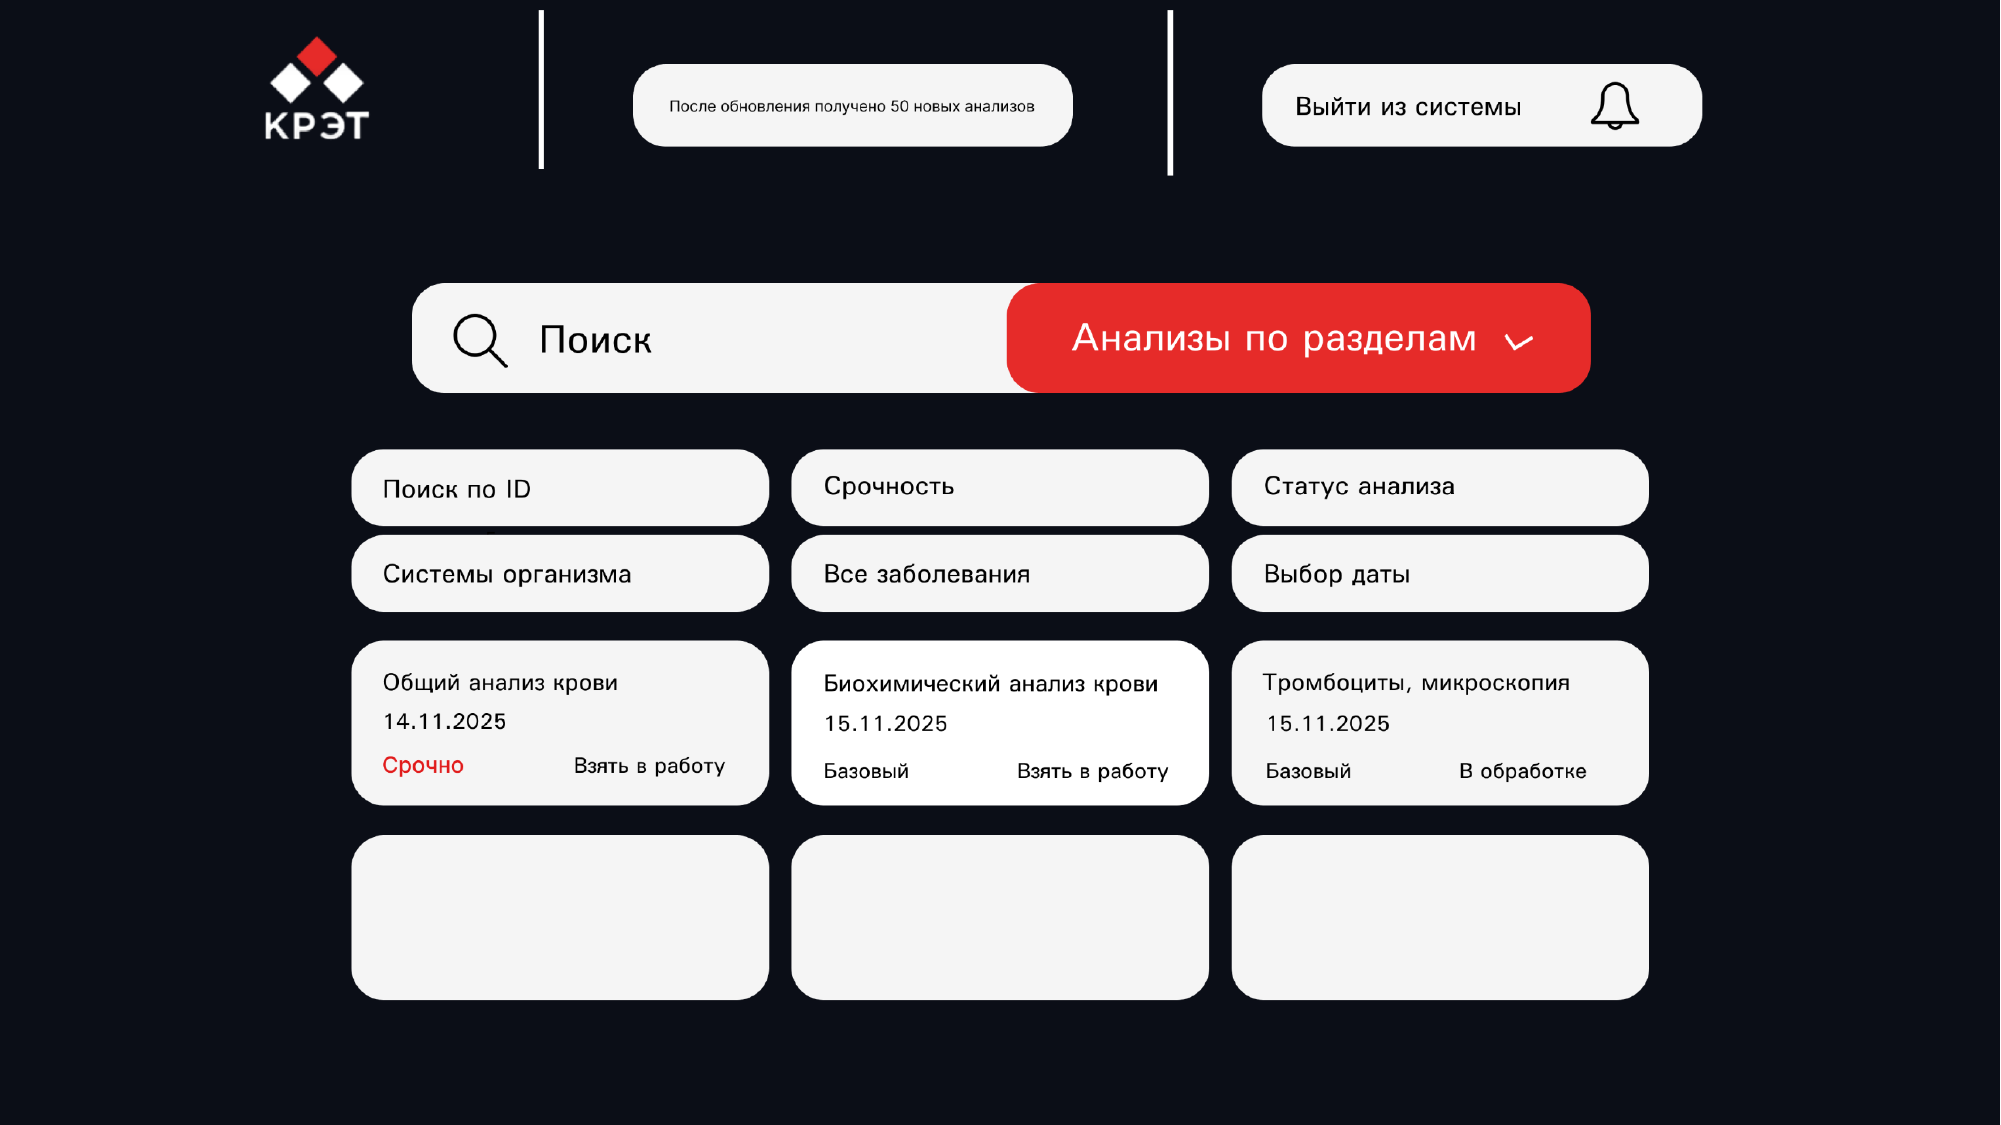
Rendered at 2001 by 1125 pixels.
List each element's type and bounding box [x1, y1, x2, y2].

picture [208, 0, 1792, 1125]
